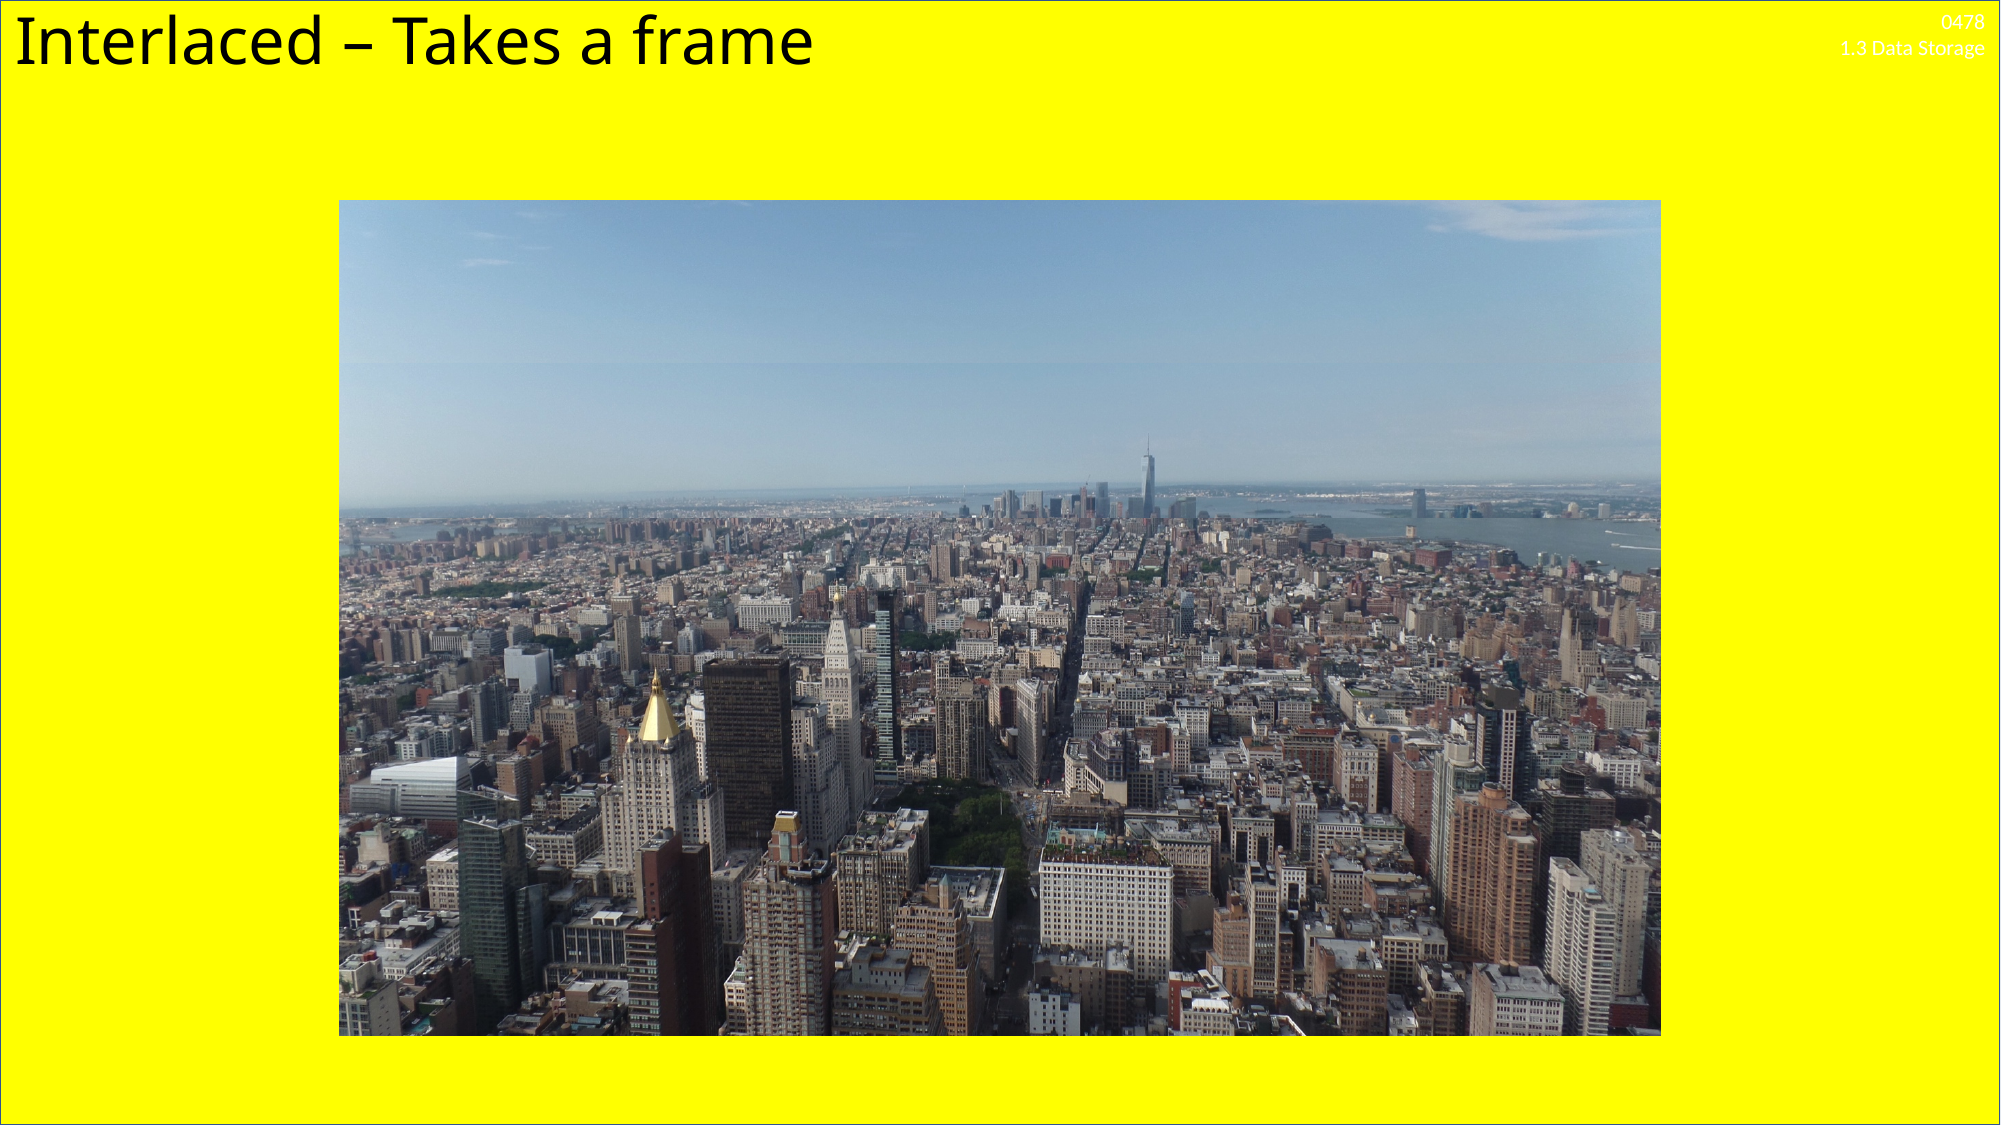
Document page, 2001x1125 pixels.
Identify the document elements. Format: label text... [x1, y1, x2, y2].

title Interlaced – Takes a frame [0, 0, 2000, 86]
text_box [336, 200, 1665, 1036]
